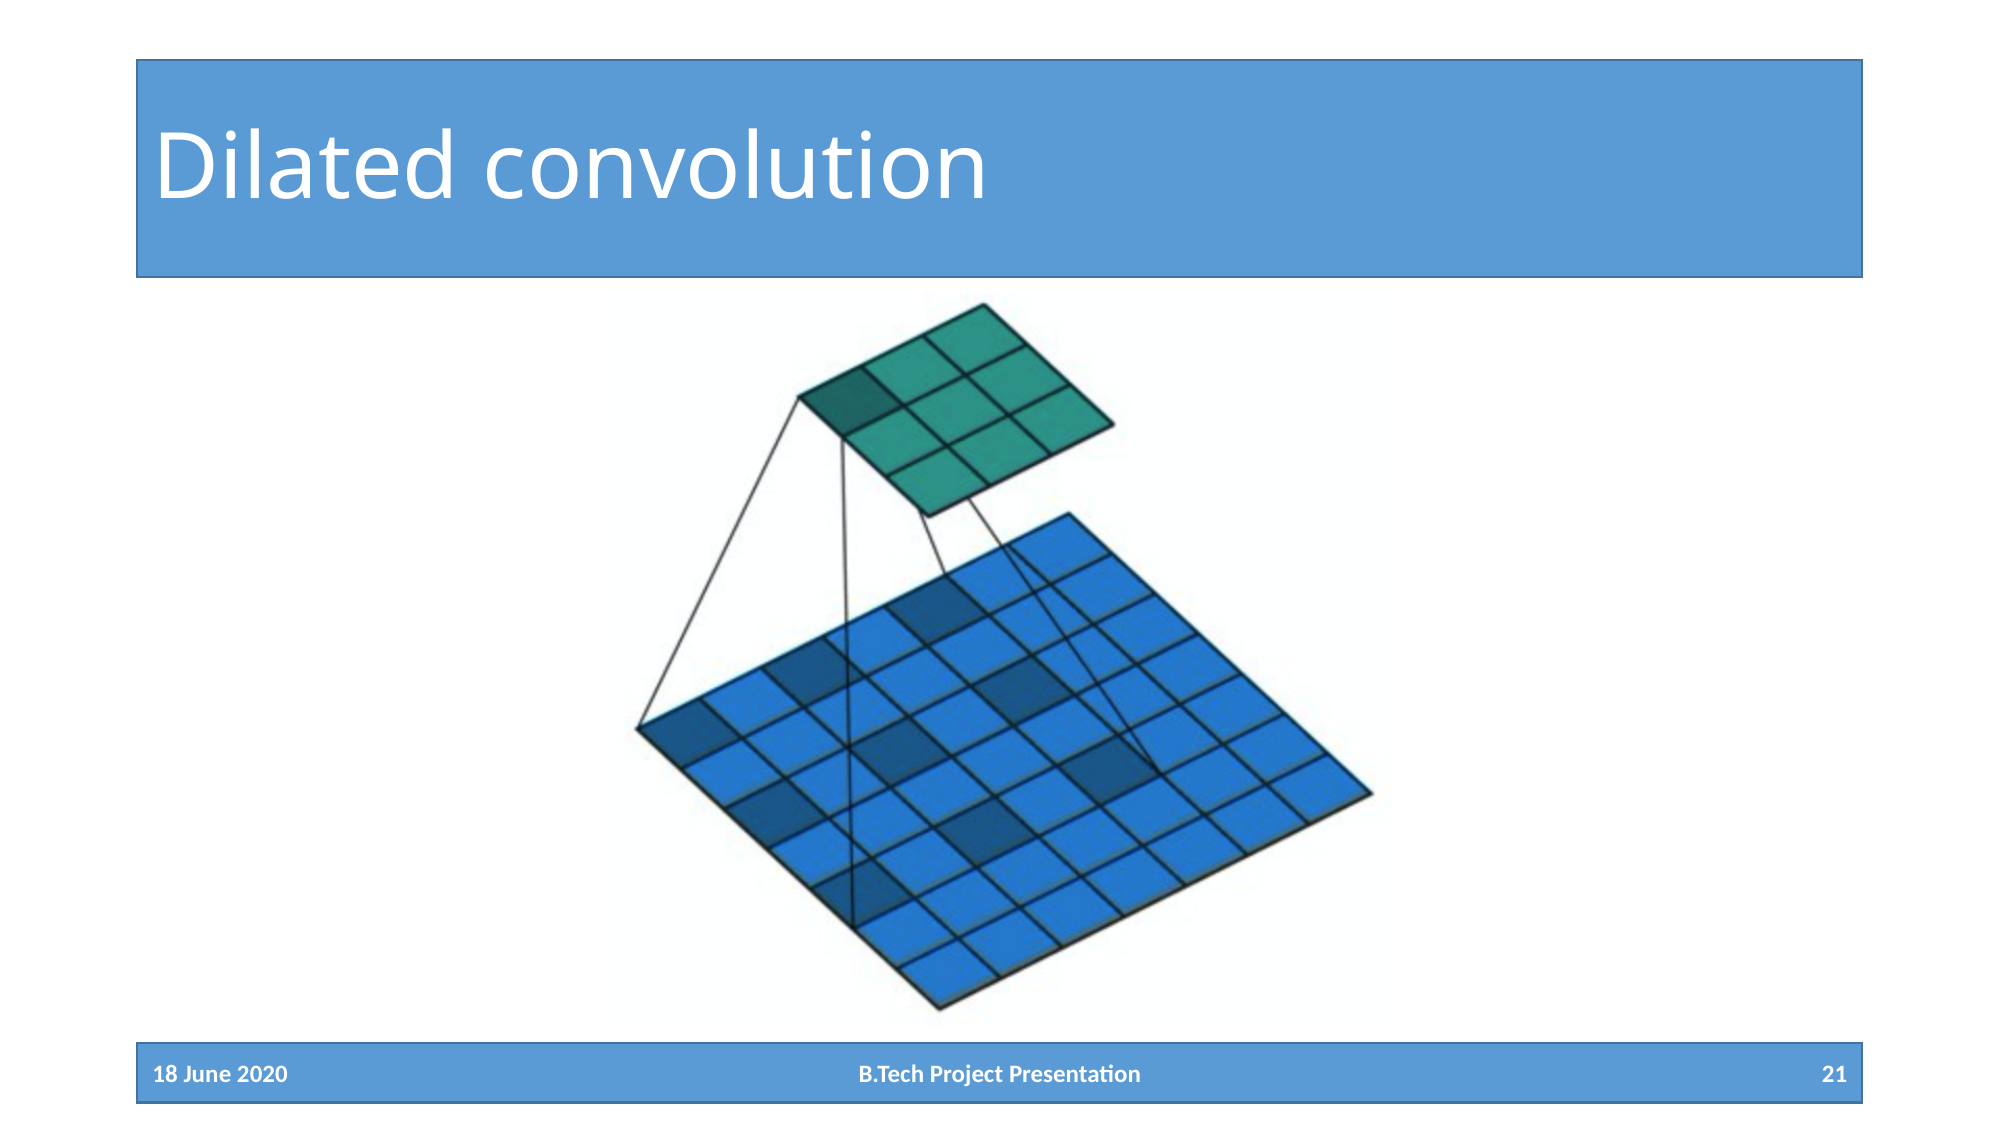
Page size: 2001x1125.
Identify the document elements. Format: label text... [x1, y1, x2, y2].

picture [607, 293, 1393, 1028]
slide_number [137, 1042, 588, 1103]
slide_number 21 [1412, 1042, 1863, 1103]
footer B.Tech Project Presentation [662, 1042, 1338, 1103]
title Dilated convolution [137, 59, 1863, 278]
